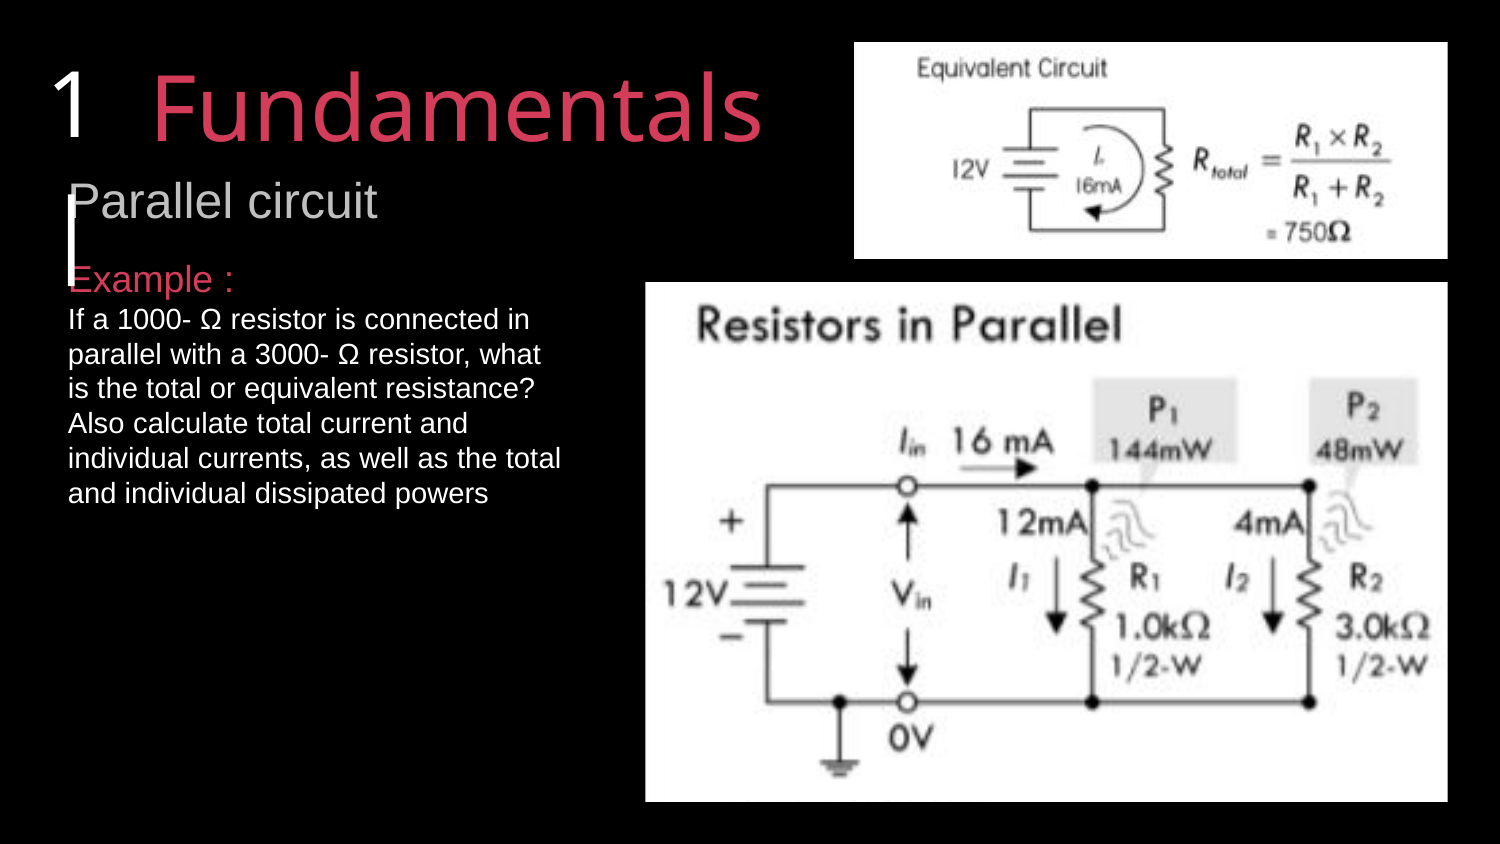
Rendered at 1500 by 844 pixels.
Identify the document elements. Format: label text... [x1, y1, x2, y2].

list 1| [12, 14, 144, 147]
picture [854, 41, 1448, 259]
list Fundamentals [115, 18, 877, 166]
text_box Example : If a 1000- Ω resistor is connected in parallel with a 3000- Ω resistor, what is the total or equivalent resistance? Also calculate total current and individual currents, as well as the total and individual dissipated powers [53, 247, 583, 813]
picture [645, 282, 1448, 802]
text_box Parallel circuit [52, 150, 546, 248]
